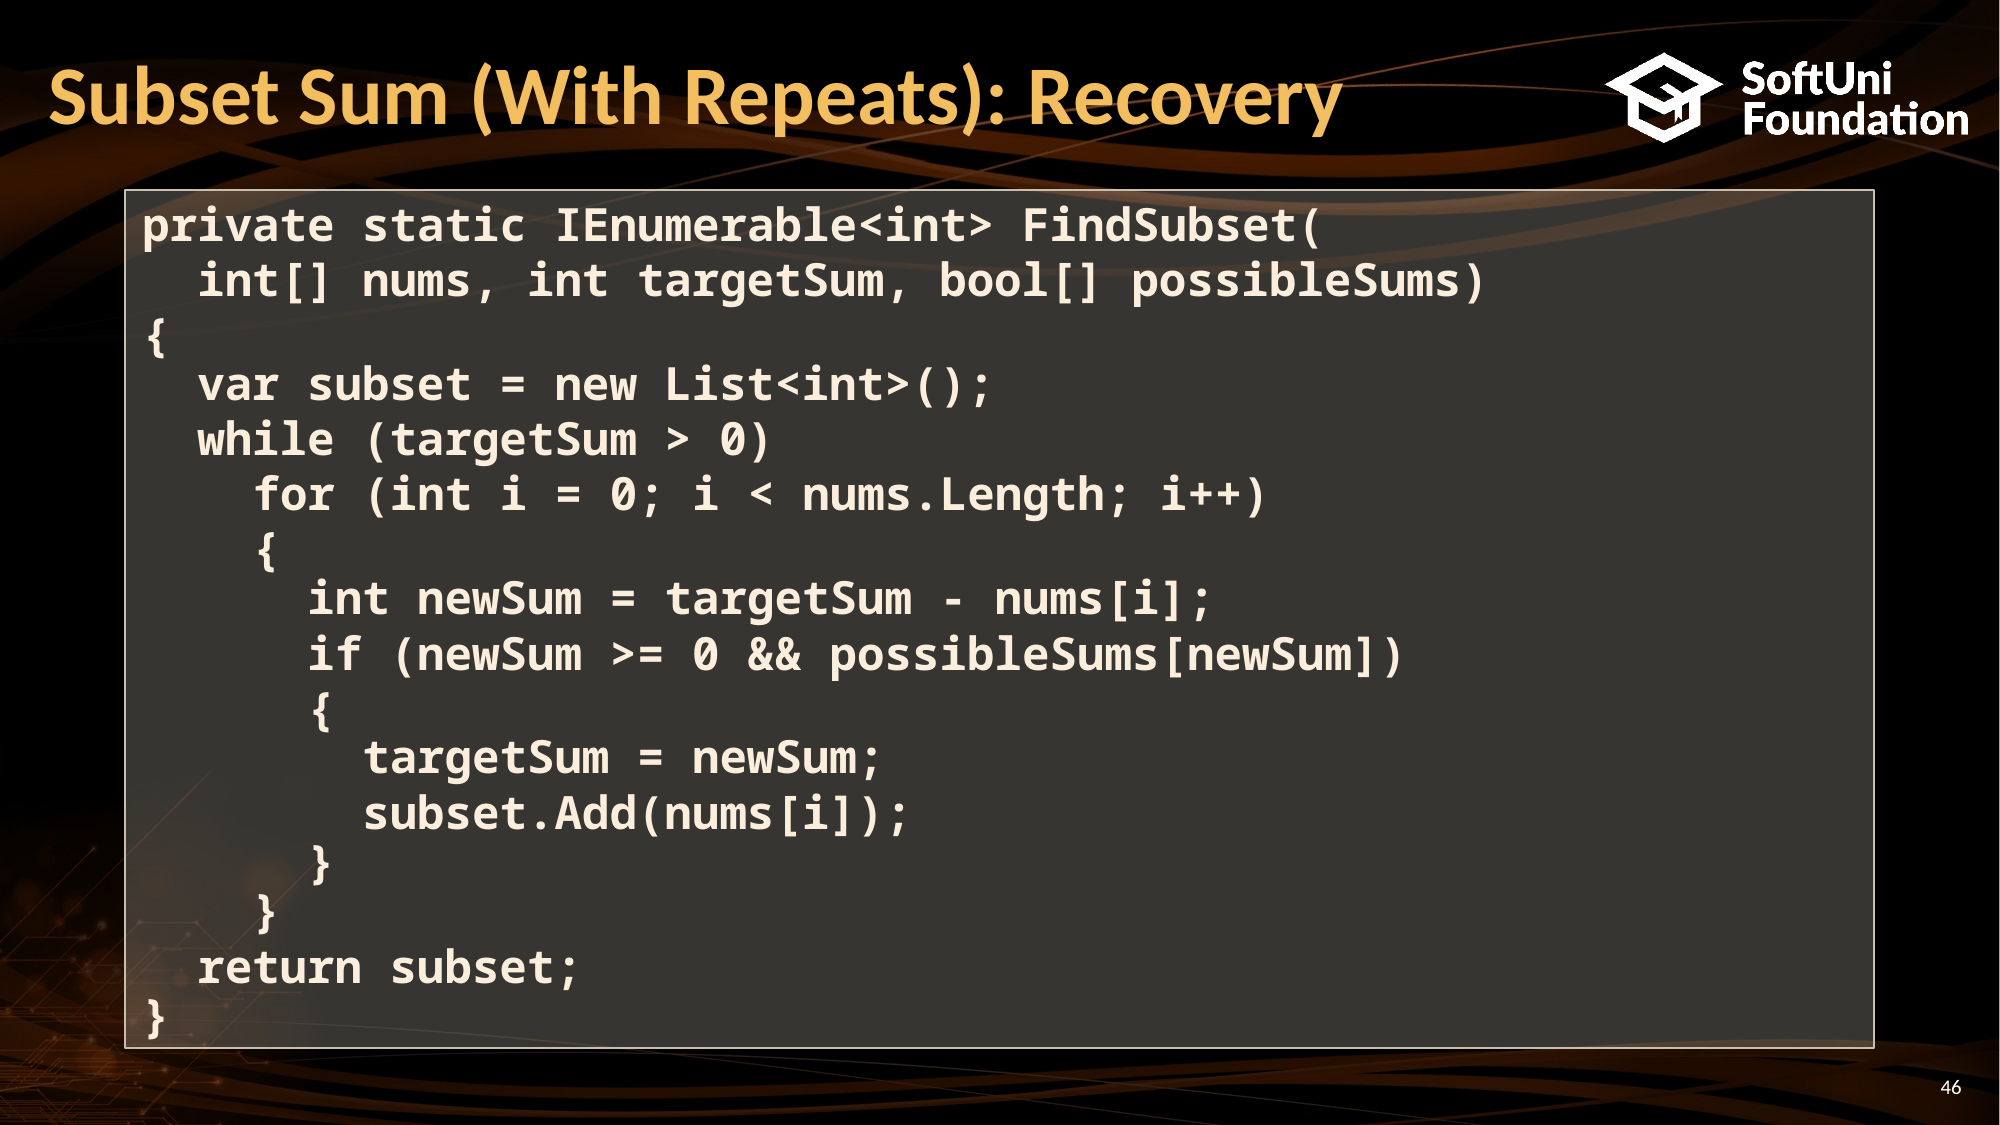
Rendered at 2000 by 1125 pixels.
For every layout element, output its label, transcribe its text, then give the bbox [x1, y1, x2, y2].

text_box Subset Sum (With Repeats): Recovery [30, 6, 1602, 189]
text_box private static IEnumerable<int> FindSubset( int[] nums, int targetSum, bool[] possibleSums) { var subset = new List<int>(); while (targetSum > 0) for (int i = 0; i < nums.Length; i++) { int newSum = targetSum - nums[i]; if (newSum >= 0 && possibleSums[newSum]) { targetSum = newSum; subset.Add(nums[i]); } } return subset; } [124, 189, 1875, 1048]
text_box <number> [1897, 1070, 1968, 1103]
picture [0, 0, 2000, 1125]
